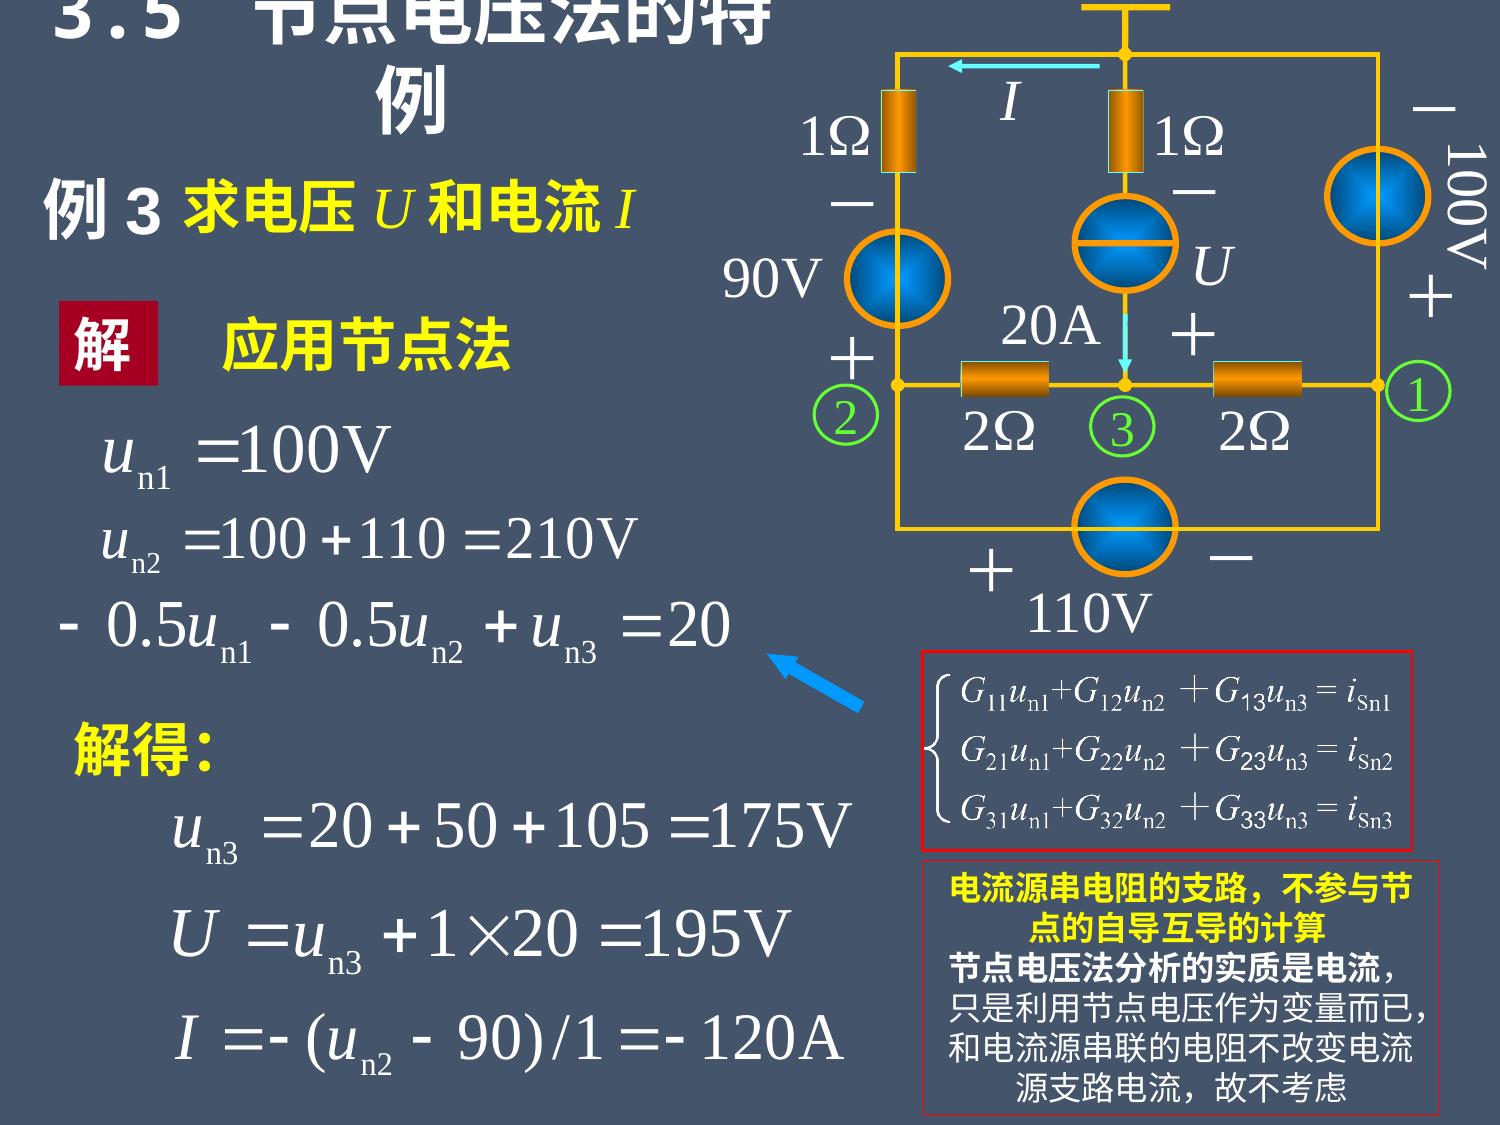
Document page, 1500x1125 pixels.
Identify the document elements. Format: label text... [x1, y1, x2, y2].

text_box 解得： [59, 706, 308, 791]
text_box 例3 [27, 160, 229, 255]
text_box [165, 785, 863, 874]
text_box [49, 584, 739, 673]
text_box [165, 891, 804, 985]
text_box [814, 6, 1450, 54]
text_box 电流源串电阻的支路，不参与节点的自导互导的计算 节点电压法分析的实质是电流，只是利用节点电压作为变量而已，和电流源串联的电阻不改变电流源支路电流，故不考虑 [923, 860, 1440, 1115]
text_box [94, 407, 401, 500]
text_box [94, 501, 648, 583]
picture [923, 652, 1411, 850]
text_box 3.5 节点电压法的特例 [9, 0, 815, 151]
text_box [768, 654, 864, 713]
text_box 解 [59, 300, 159, 386]
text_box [165, 997, 853, 1086]
text_box 求电压U和电流I [167, 162, 707, 248]
text_box 应用节点法 [212, 300, 639, 386]
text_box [707, 54, 1500, 653]
